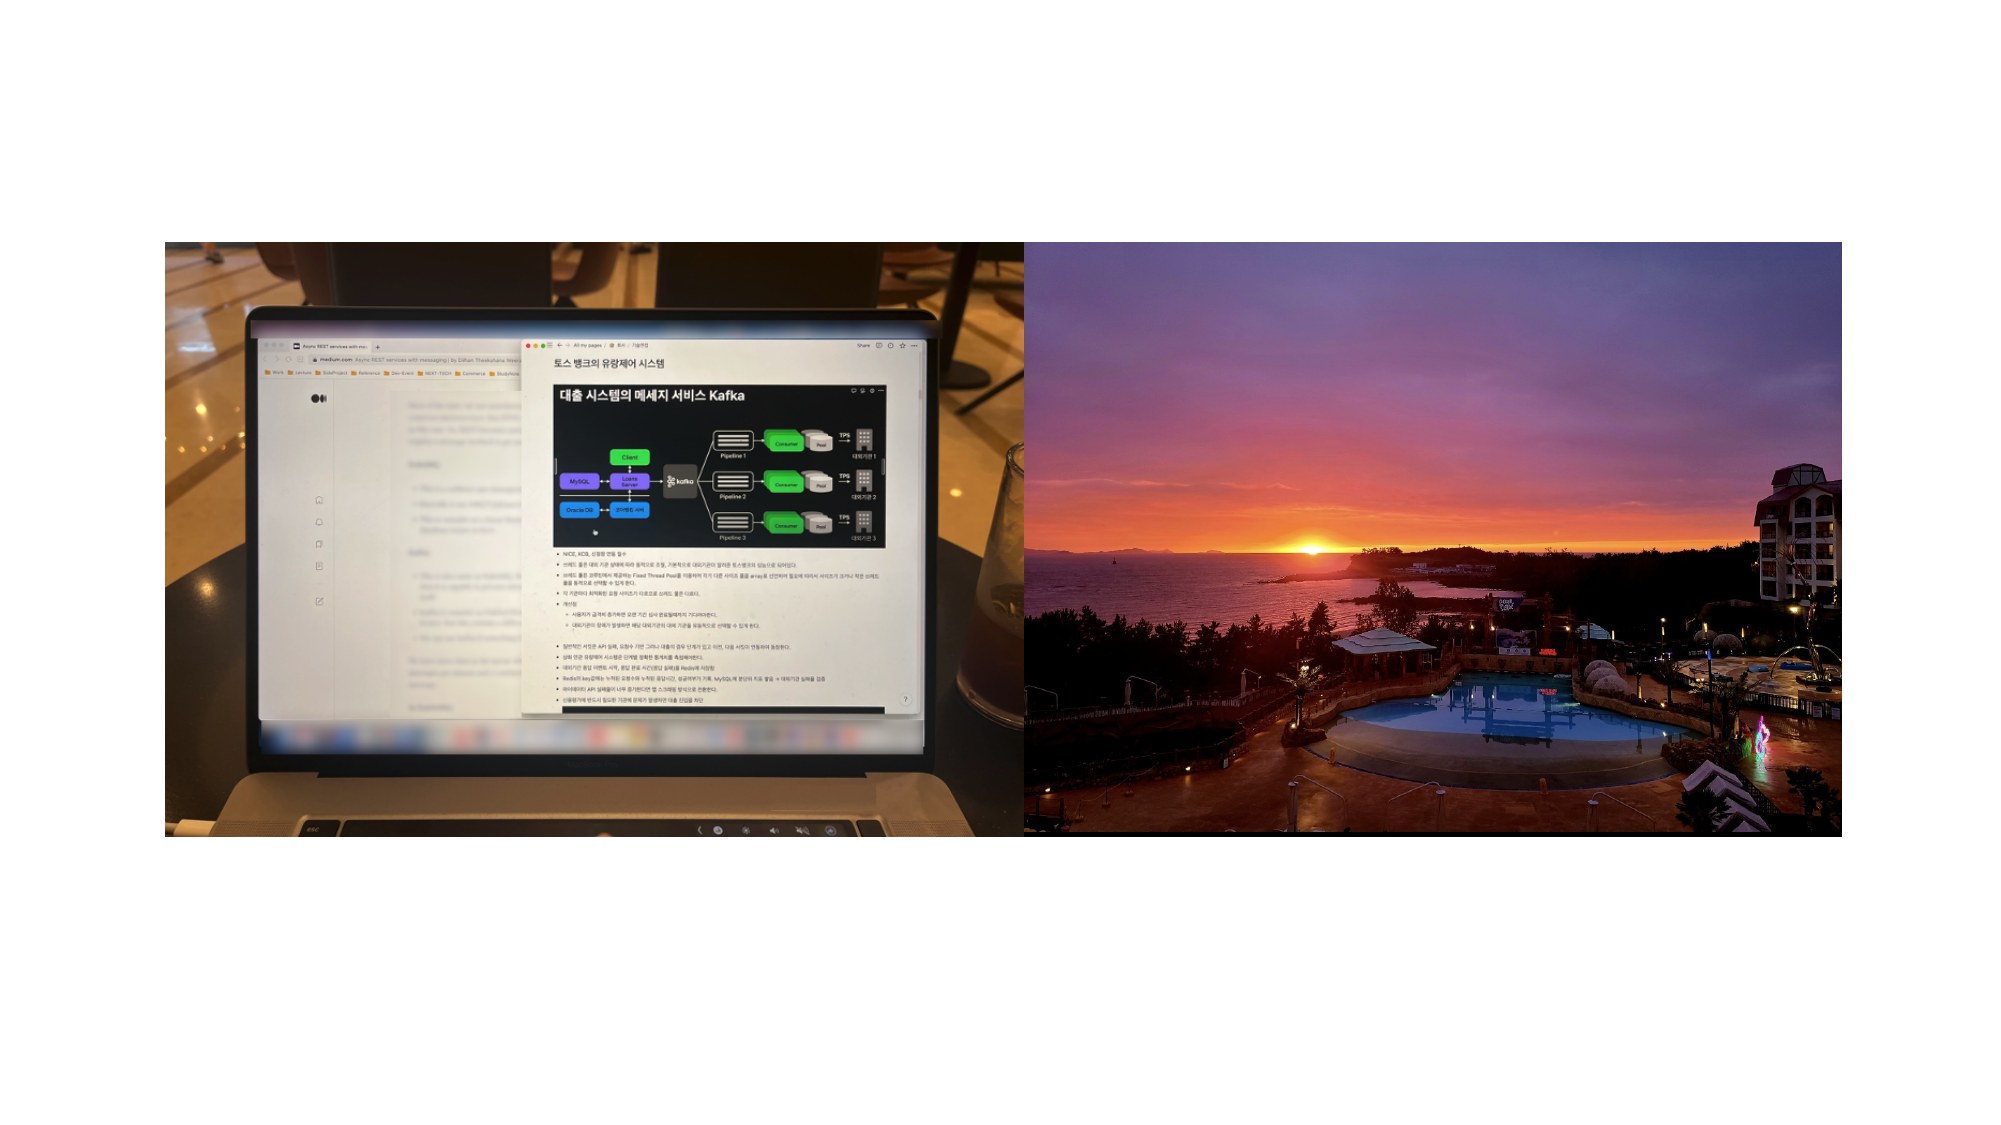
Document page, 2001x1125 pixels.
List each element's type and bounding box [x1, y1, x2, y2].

picture [165, 242, 1842, 837]
